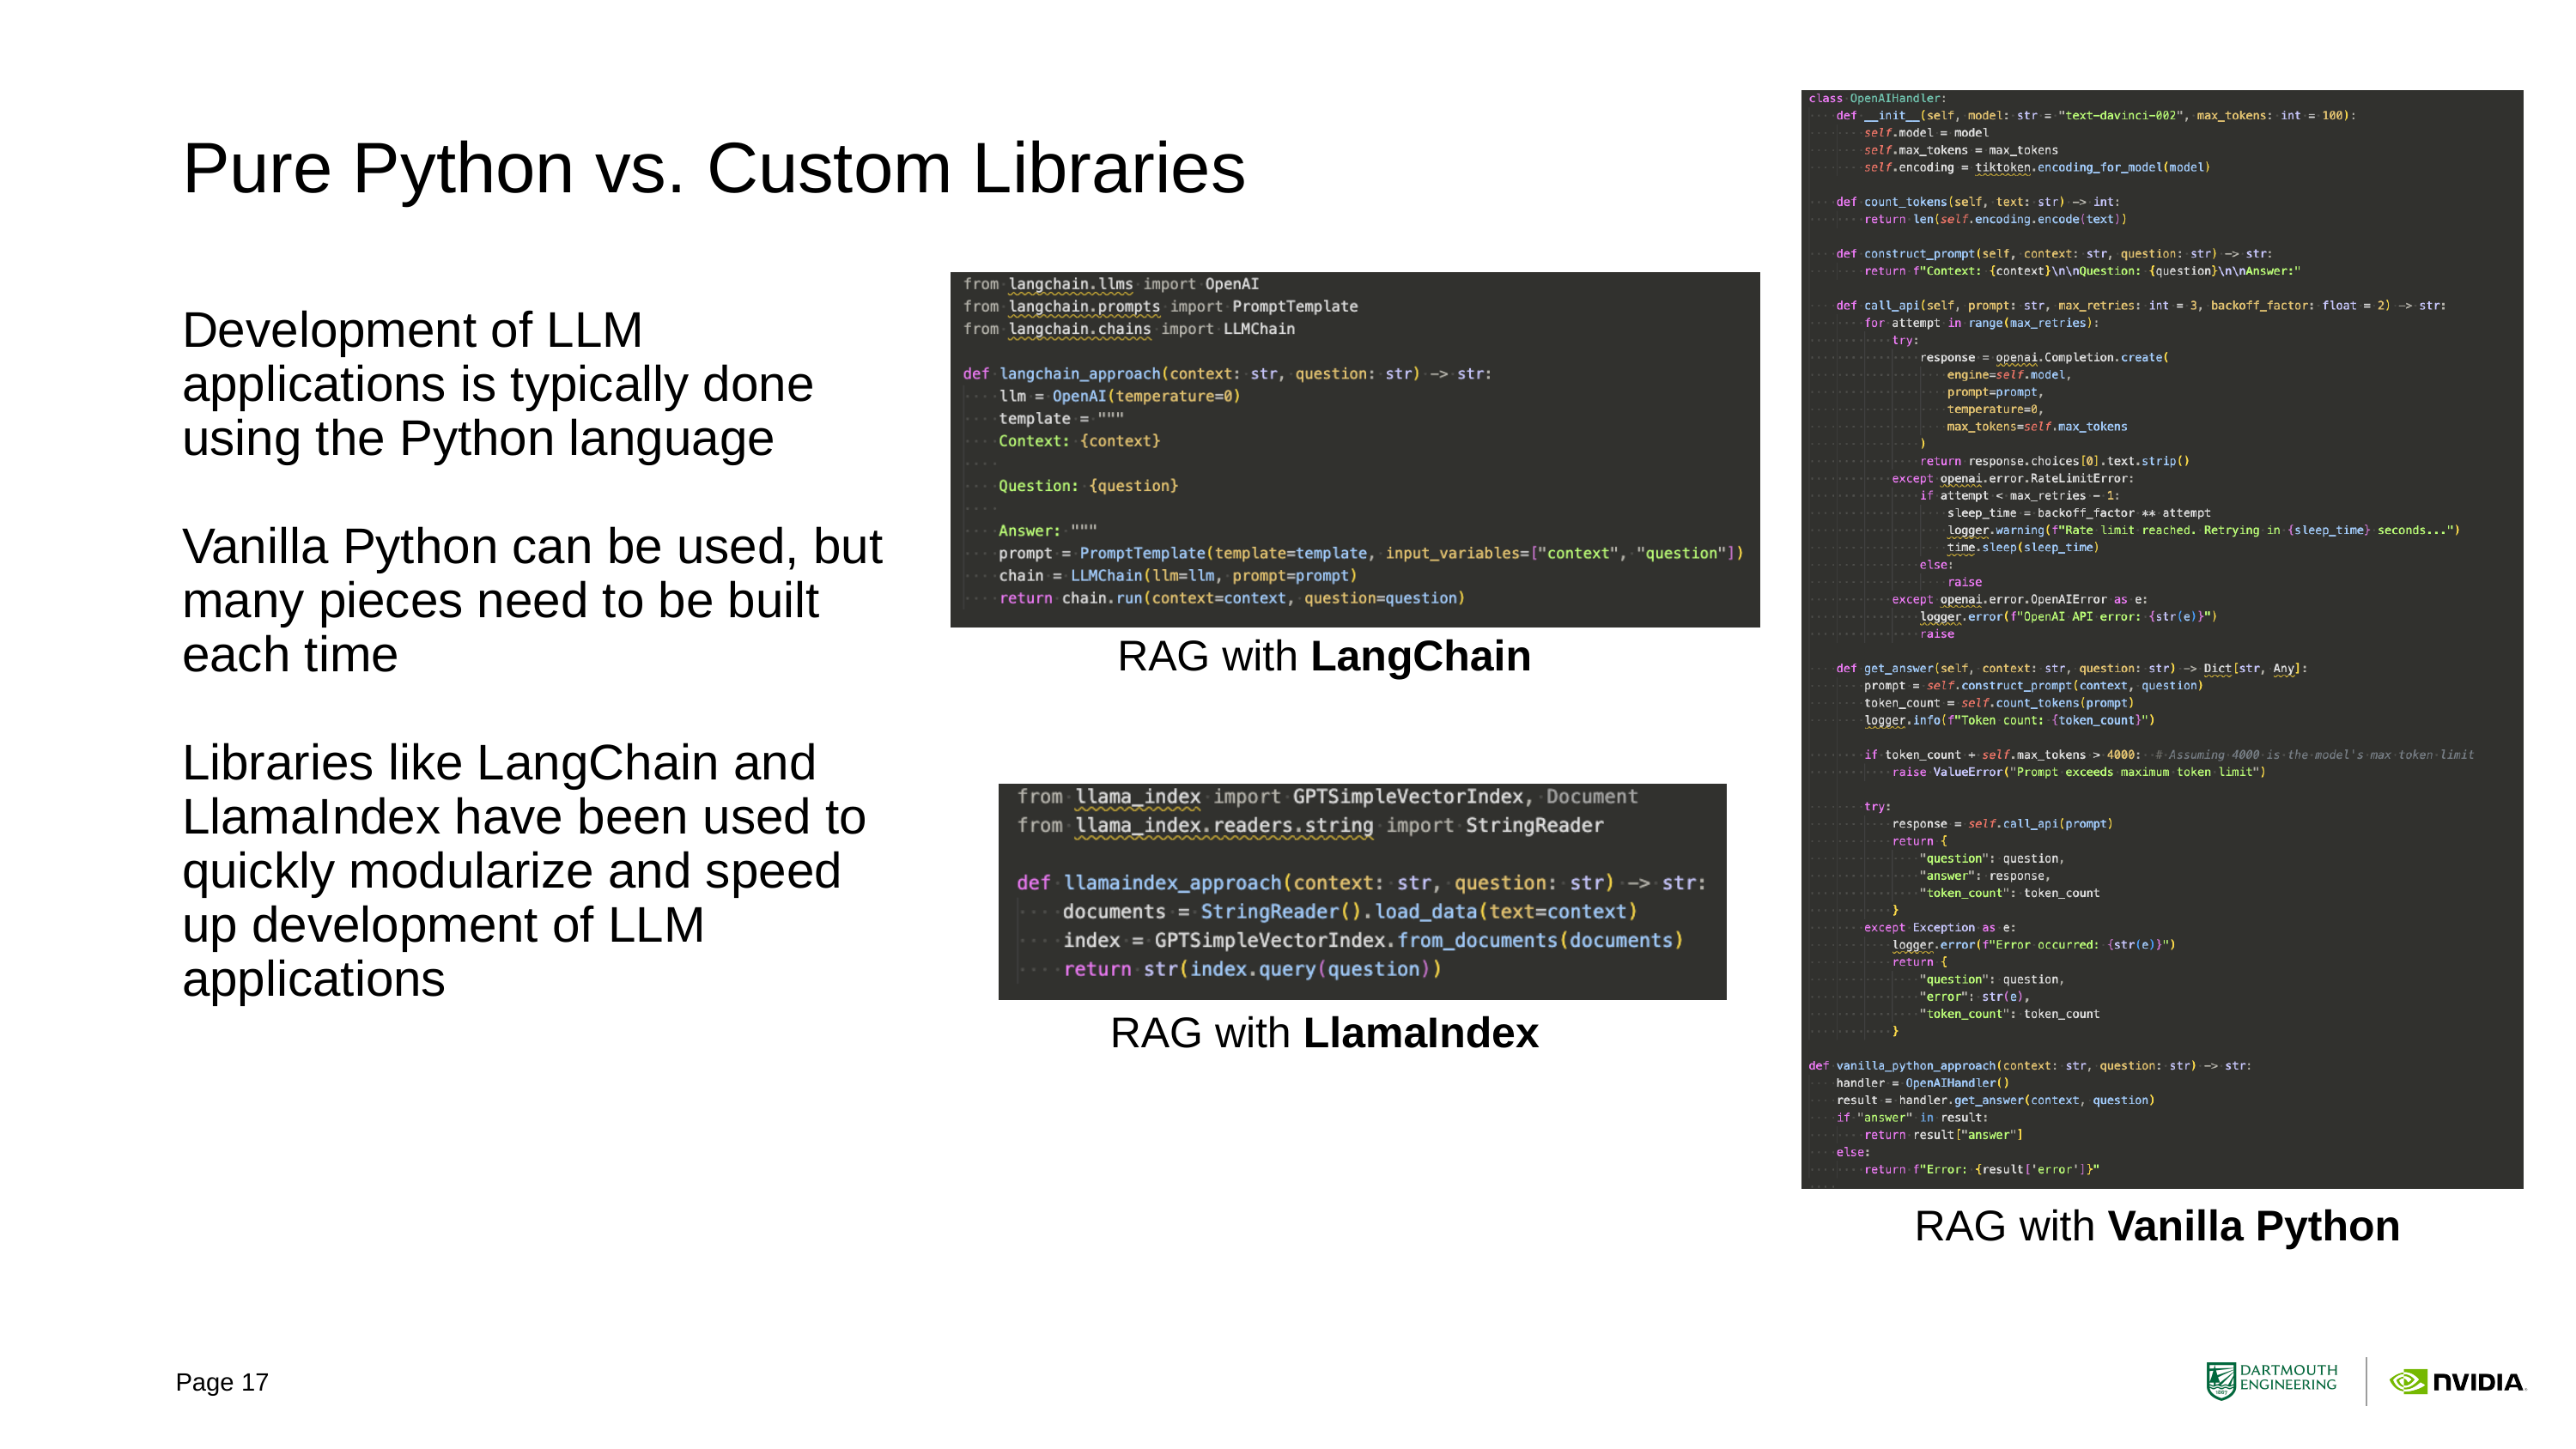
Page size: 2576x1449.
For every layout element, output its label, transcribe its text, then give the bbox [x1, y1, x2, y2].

picture [2372, 1352, 2544, 1411]
text_box RAG with LangChain [1104, 627, 1546, 687]
title Pure Python vs. Custom Libraries [162, 29, 2385, 310]
text_box RAG with Vanilla Python [1901, 1197, 2415, 1257]
list Development of LLM applications is typically done using the Python language Vanilla Python can be used, but many pieces need to be built each time Libraries like LangChain and LlamaIndex have been used to quickly modularize and speed up development of LLM applications [162, 294, 923, 1258]
picture [2207, 1362, 2337, 1401]
picture [1801, 90, 2524, 1189]
text_box RAG with LlamaIndex [1097, 1004, 1552, 1064]
picture [951, 272, 1760, 627]
picture [999, 784, 1727, 1000]
